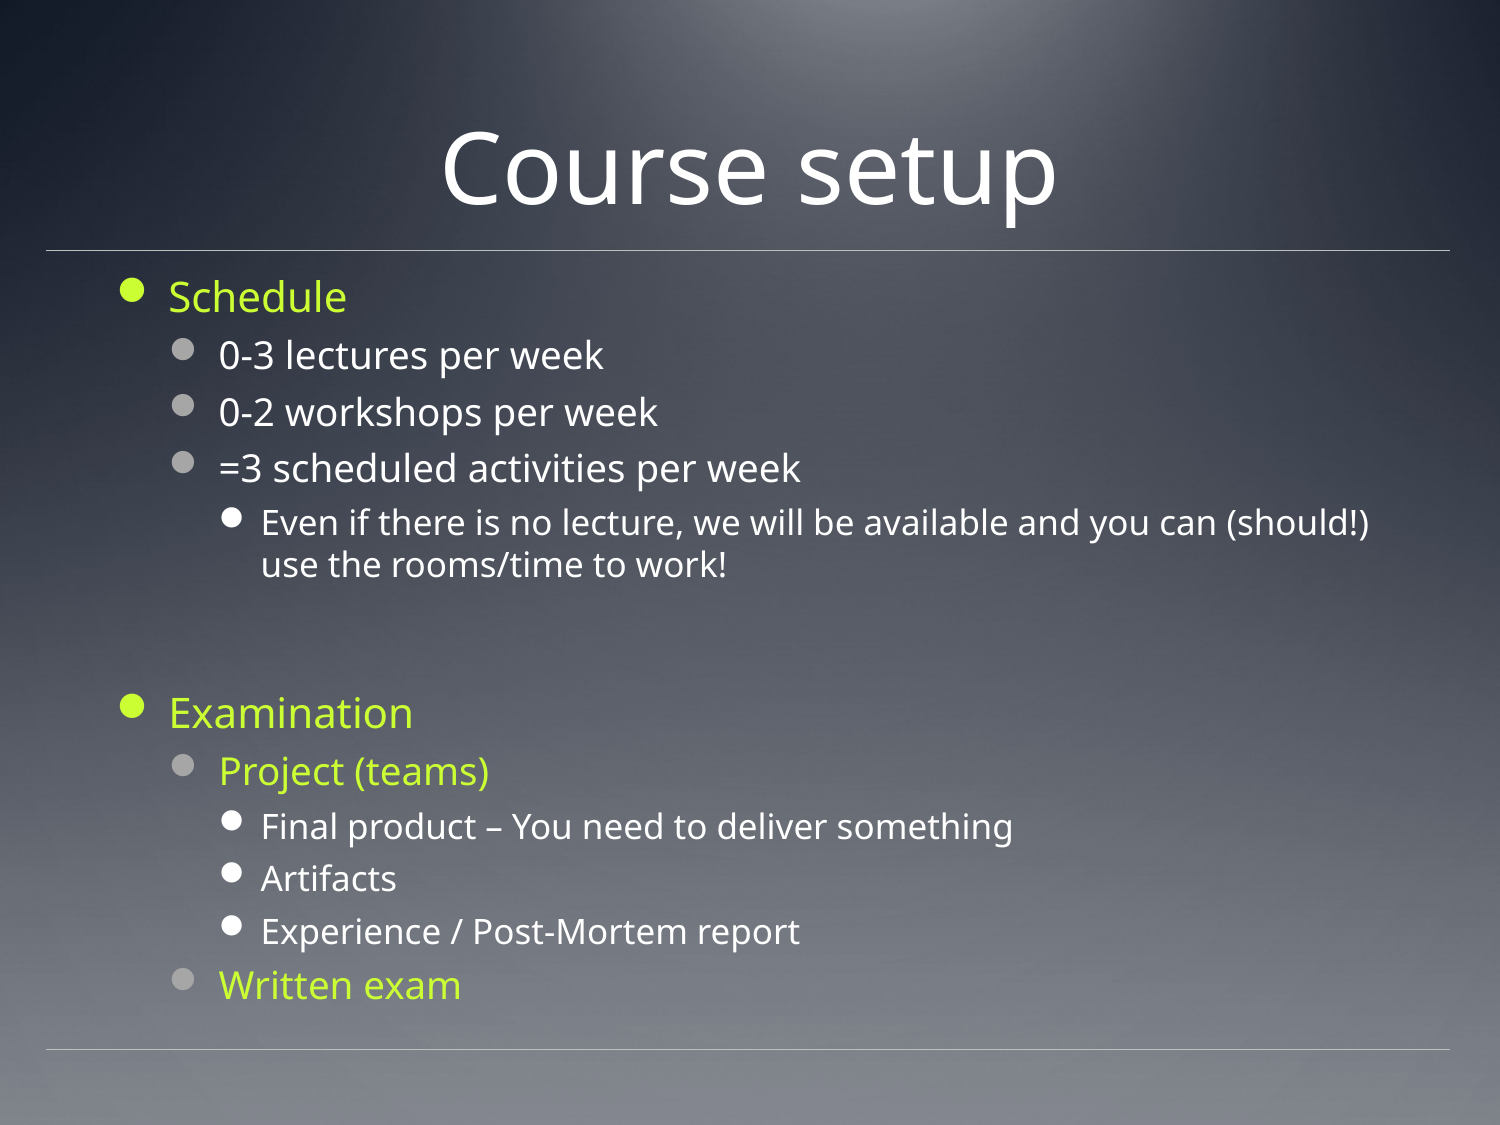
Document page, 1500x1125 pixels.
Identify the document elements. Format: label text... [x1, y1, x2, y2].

list Schedule 0-3 lectures per week 0-2 workshops per week =3 scheduled activities per week Even if there is no lecture, we will be available and you can (should!) use the rooms/time to work! Examination Project (teams) Final product – You need to deliver something Artifacts Experience / Post-Mortem report Written exam [101, 262, 1394, 1024]
title Course setup [105, 17, 1394, 233]
